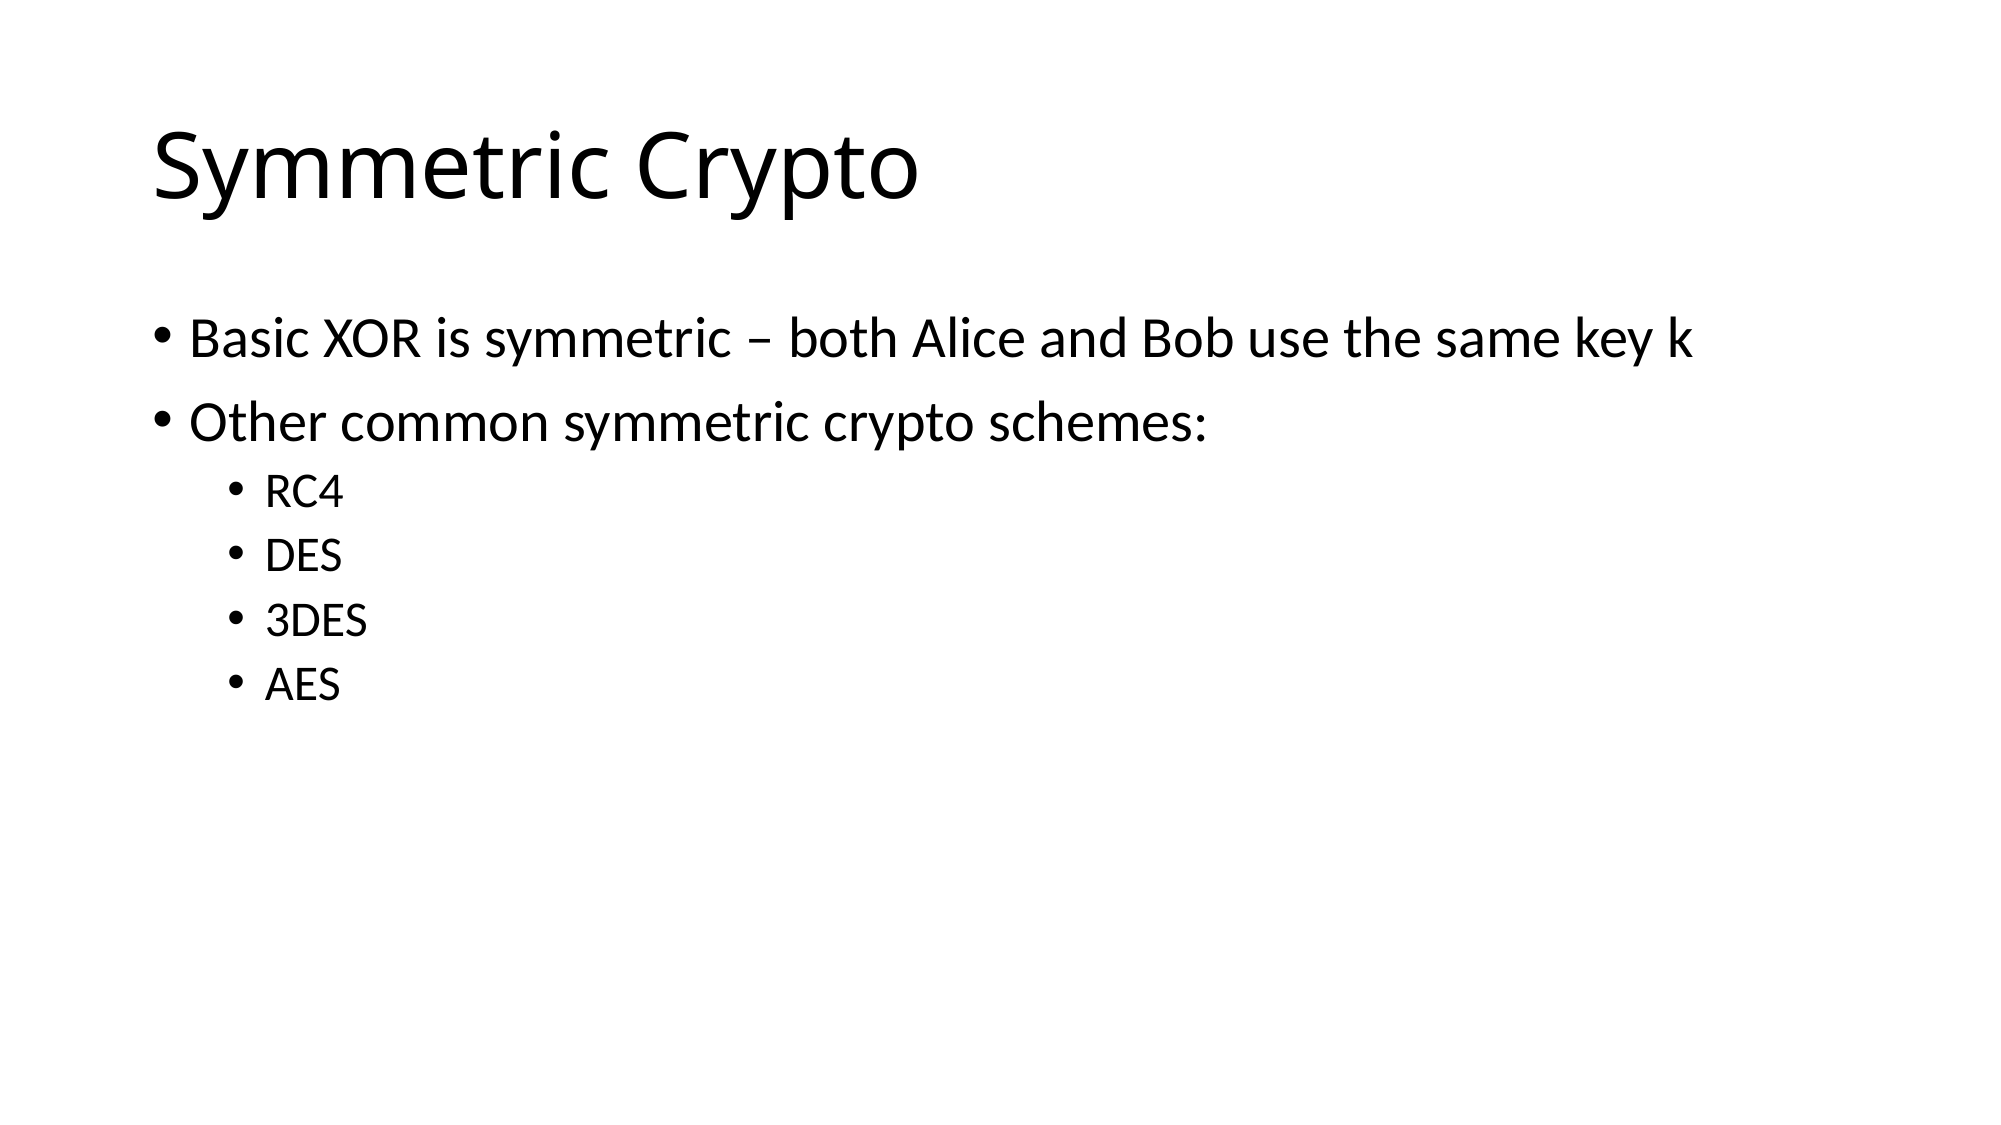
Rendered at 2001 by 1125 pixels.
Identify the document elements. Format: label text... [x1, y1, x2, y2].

title Symmetric Crypto [137, 59, 1863, 278]
list Basic XOR is symmetric – both Alice and Bob use the same key k Other common symmetric crypto schemes: RC4 DES 3DES AES [137, 299, 1863, 1014]
